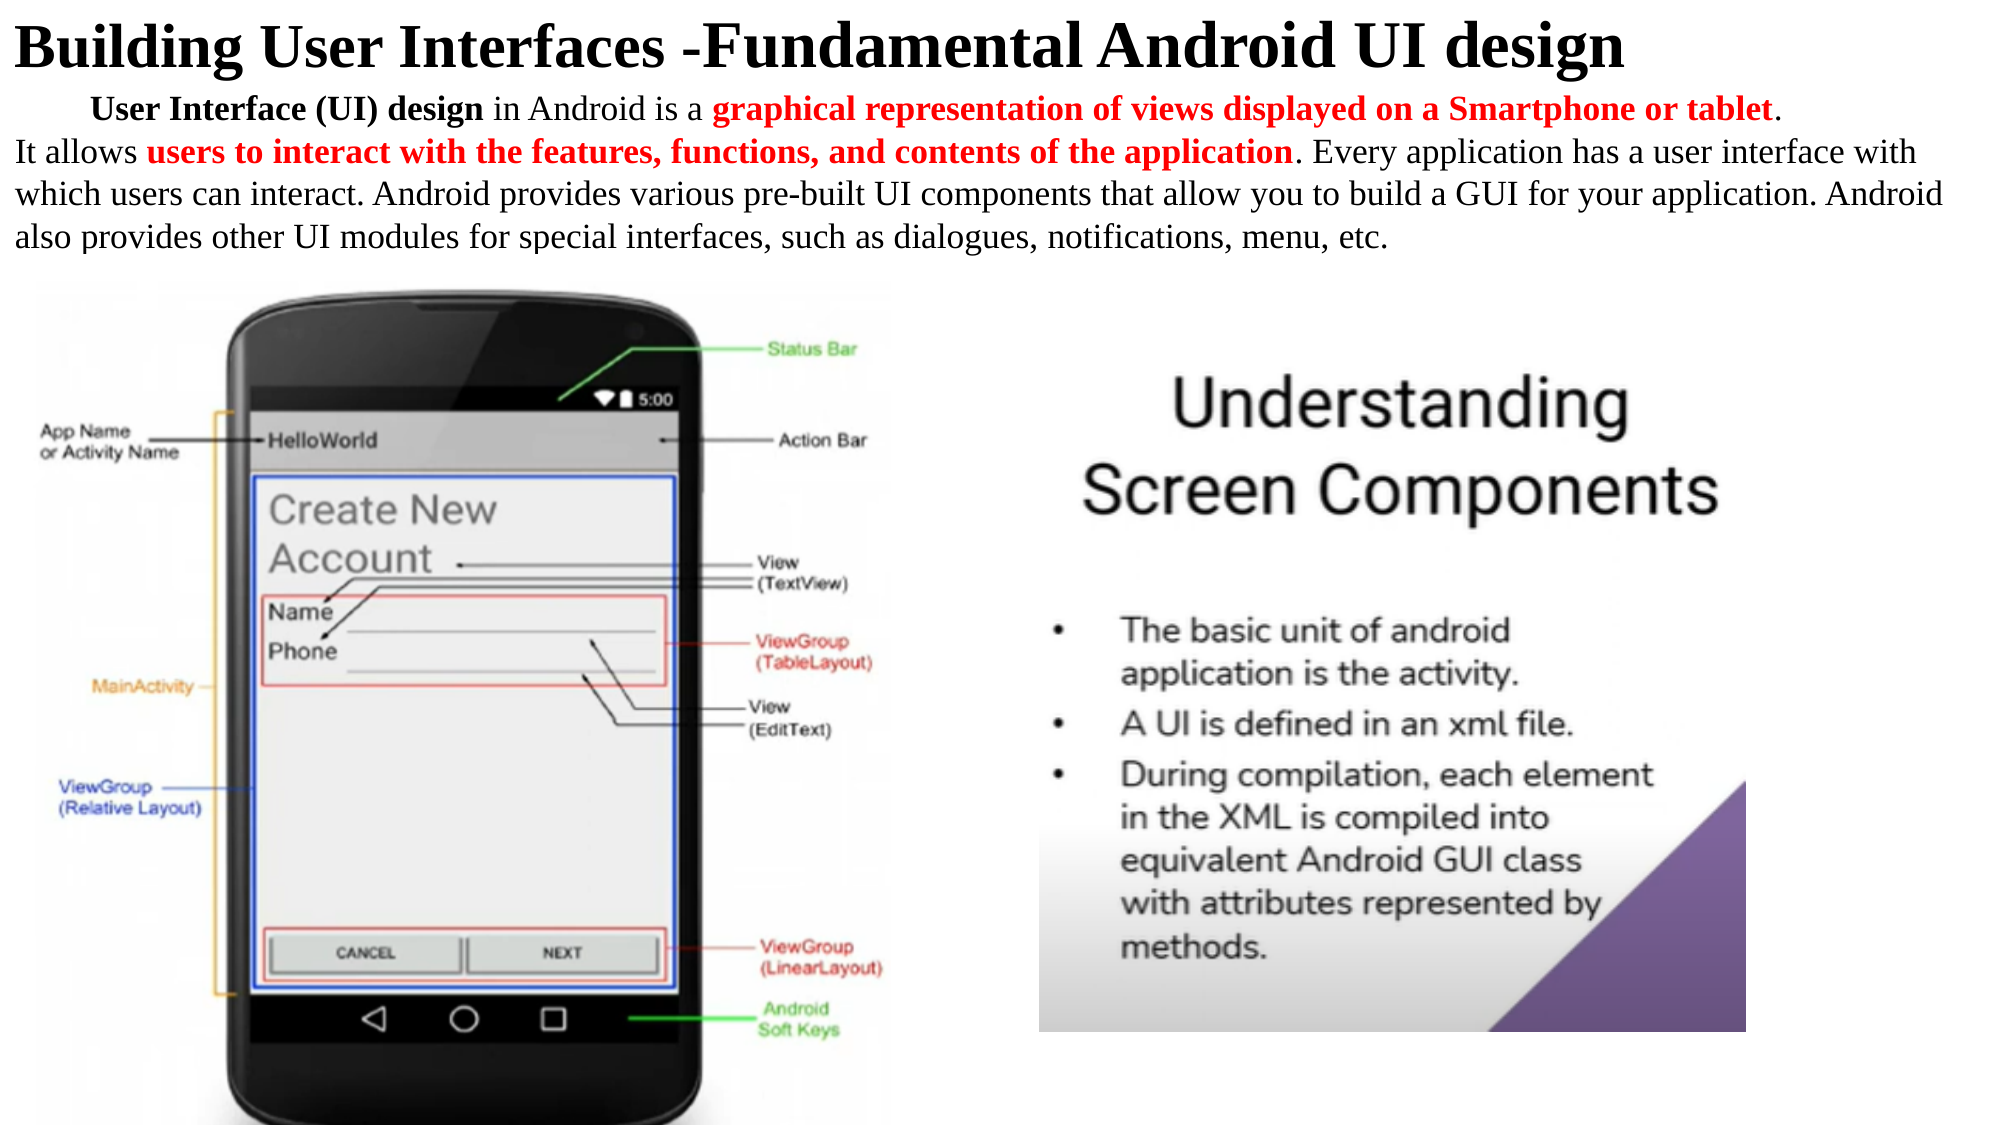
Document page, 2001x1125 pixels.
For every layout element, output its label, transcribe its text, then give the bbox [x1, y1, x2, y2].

picture [0, 254, 891, 1125]
picture [1039, 338, 1746, 1032]
text_box Building User Interfaces -Fundamental Android UI design User Interface (UI) design in Android is a graphical representation of views displayed on a Smartphone or tablet. It allows users to interact with the features, functions, and contents of the application. Every application has a user interface with which users can interact. Android provides various pre-built UI components that allow you to build a GUI for your application. Android also provides other UI modules for special interfaces, such as dialogues, notifications, menu, etc. [0, 0, 2000, 263]
